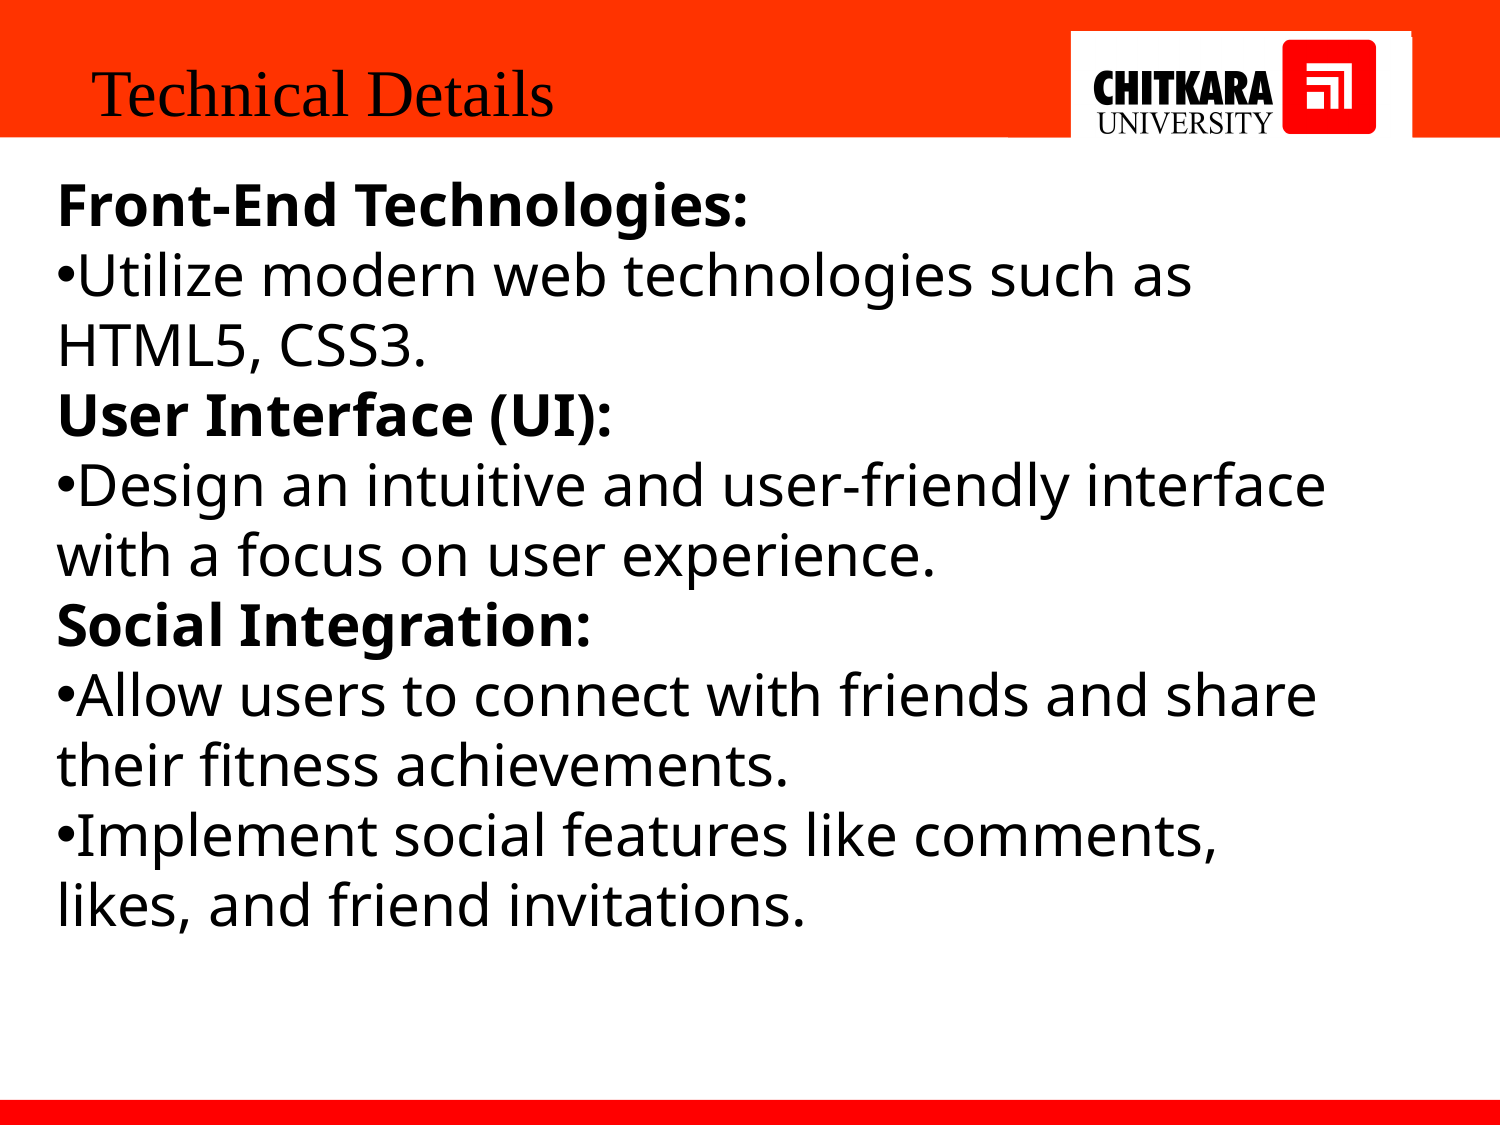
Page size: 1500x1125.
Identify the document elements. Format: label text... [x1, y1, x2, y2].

picture [1074, 37, 1391, 138]
text_box Technical Details [76, 42, 963, 138]
text_box Front-End Technologies: Utilize modern web technologies such as HTML5, CSS3. User Interface (UI): Design an intuitive and user-friendly interface with a focus on user experience. Social Integration: Allow users to connect with friends and share their fitness achievements. Implement social features like comments, likes, and friend invitations. [41, 160, 1377, 1106]
